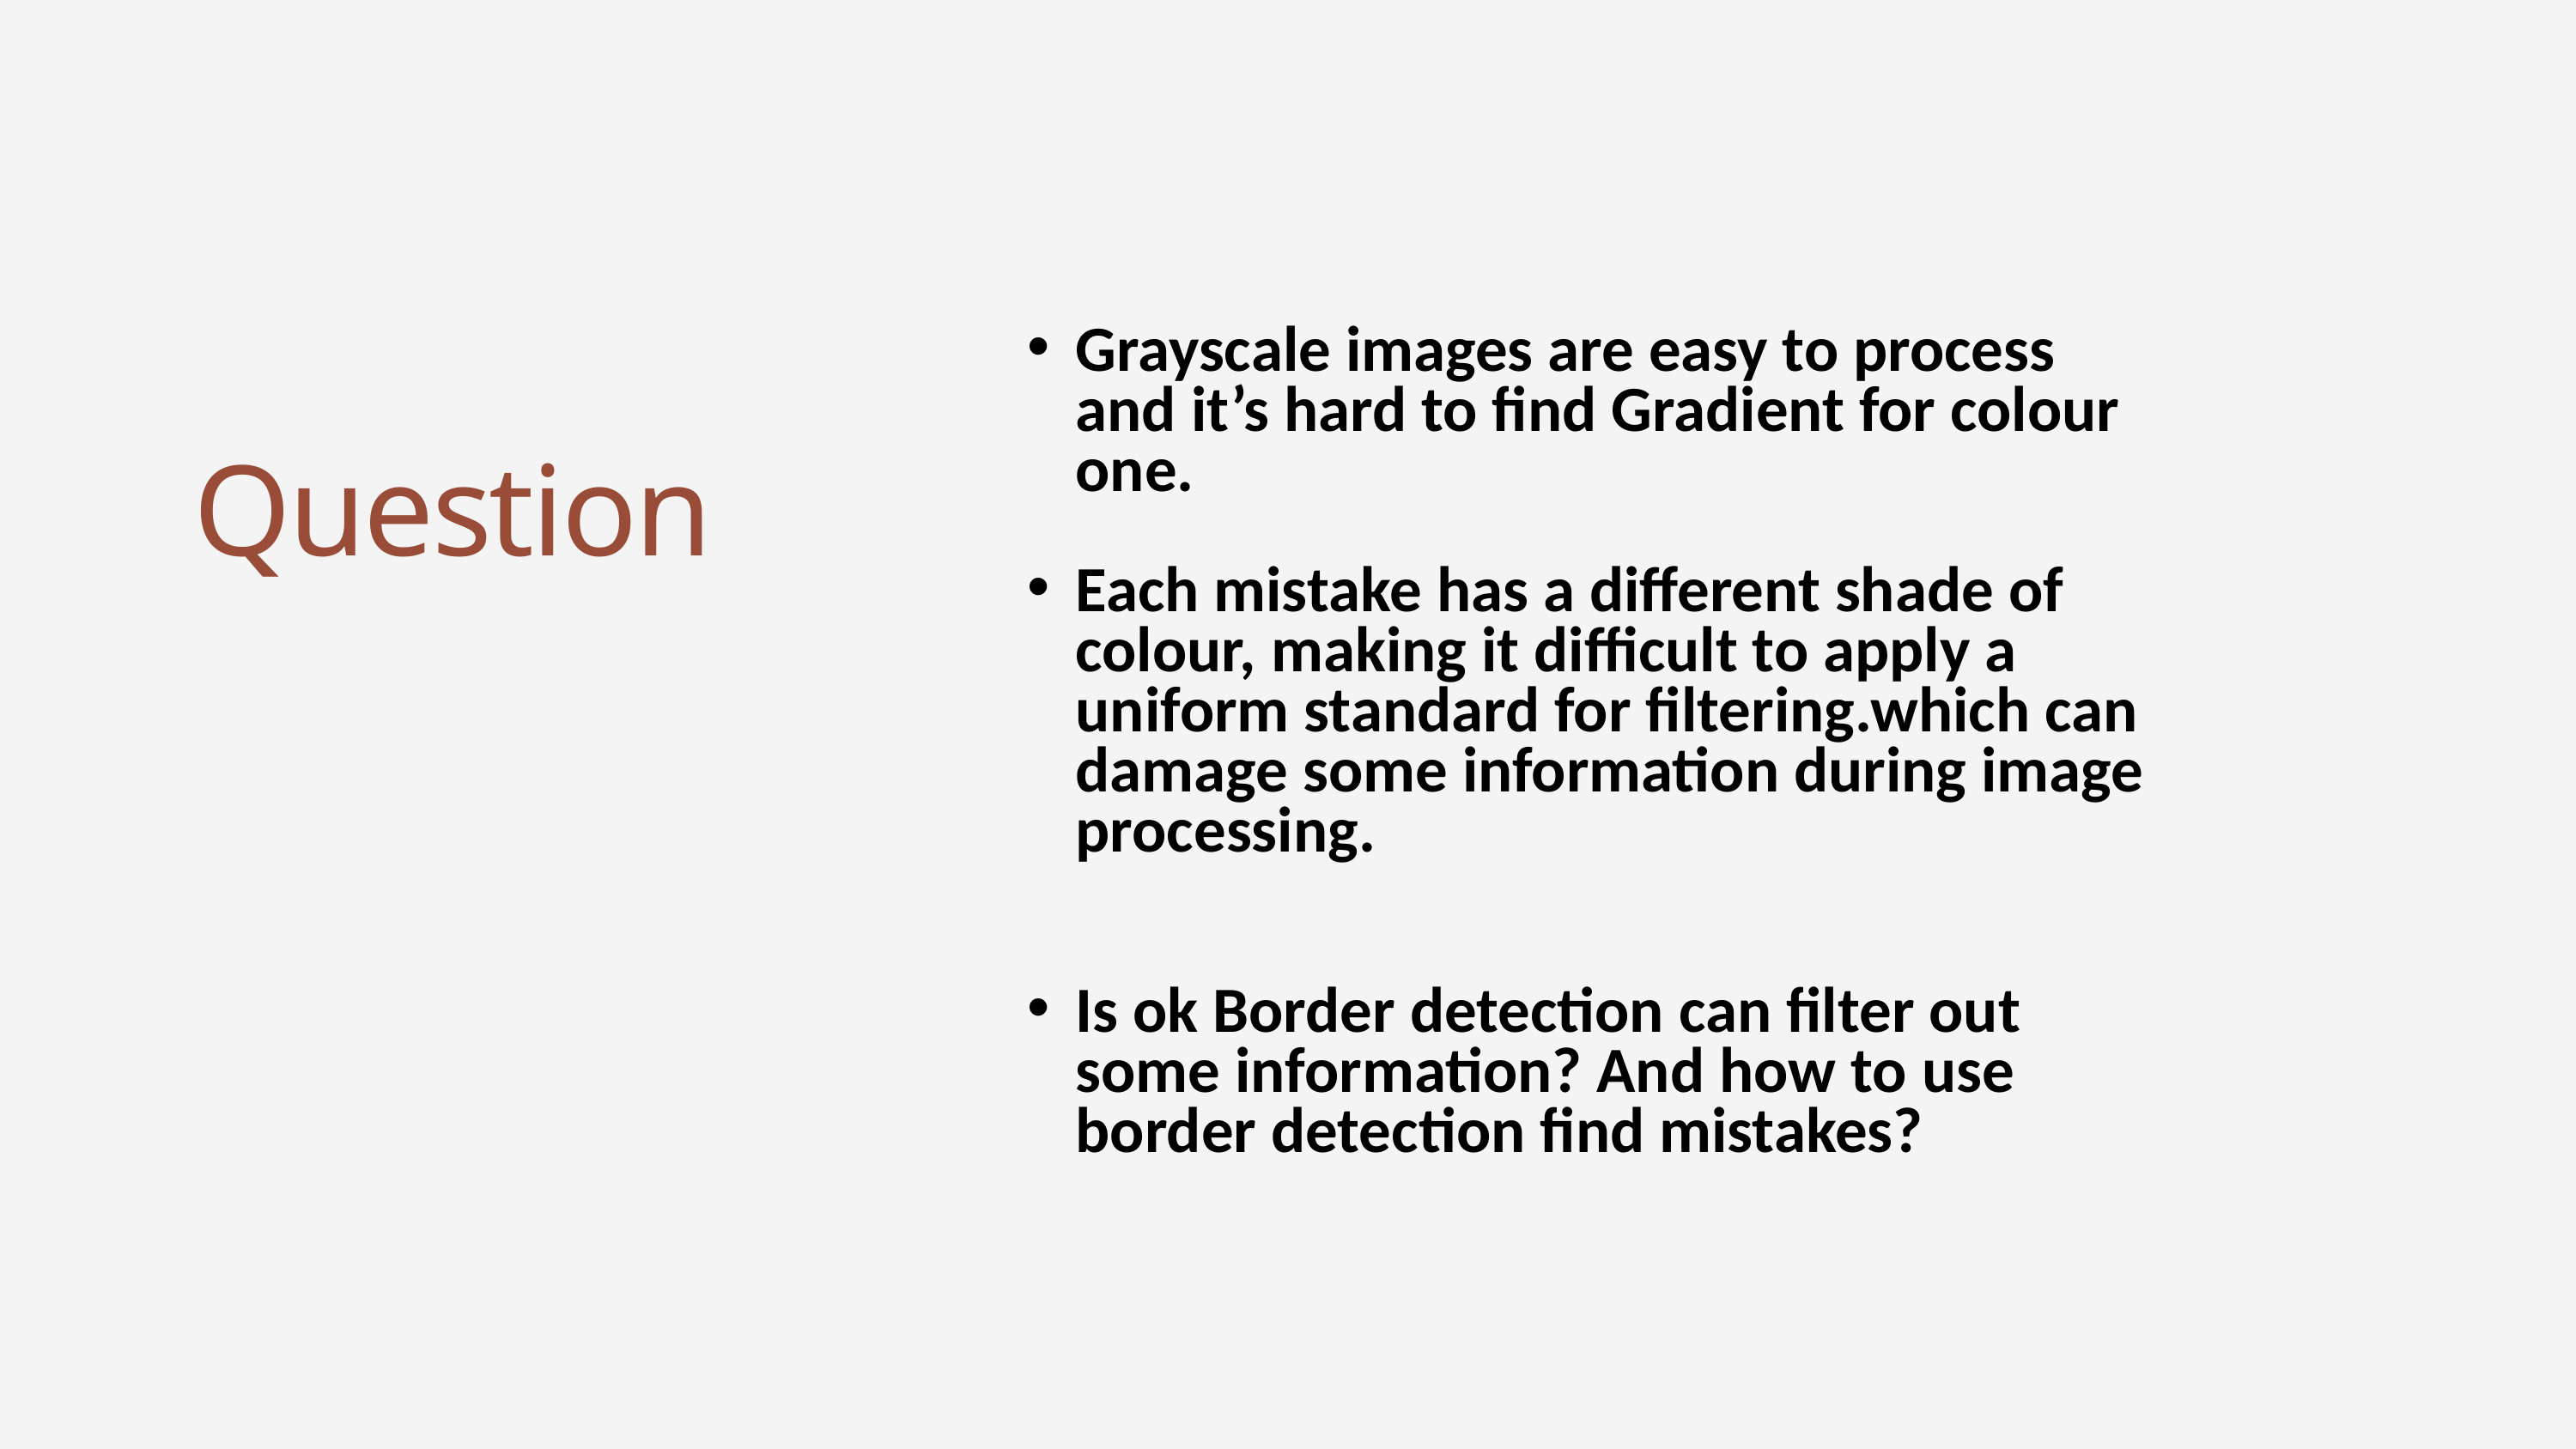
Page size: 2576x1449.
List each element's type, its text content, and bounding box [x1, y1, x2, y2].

text_box Grayscale images are easy to process and it’s hard to find Gradient for colour one. Each mistake has a different shade of colour, making it difficult to apply a uniform standard for filtering.which can damage some information during image processing. Is ok Border detection can filter out some information? And how to use border detection find mistakes? [1027, 324, 2156, 1286]
text_box Question [193, 430, 1027, 581]
